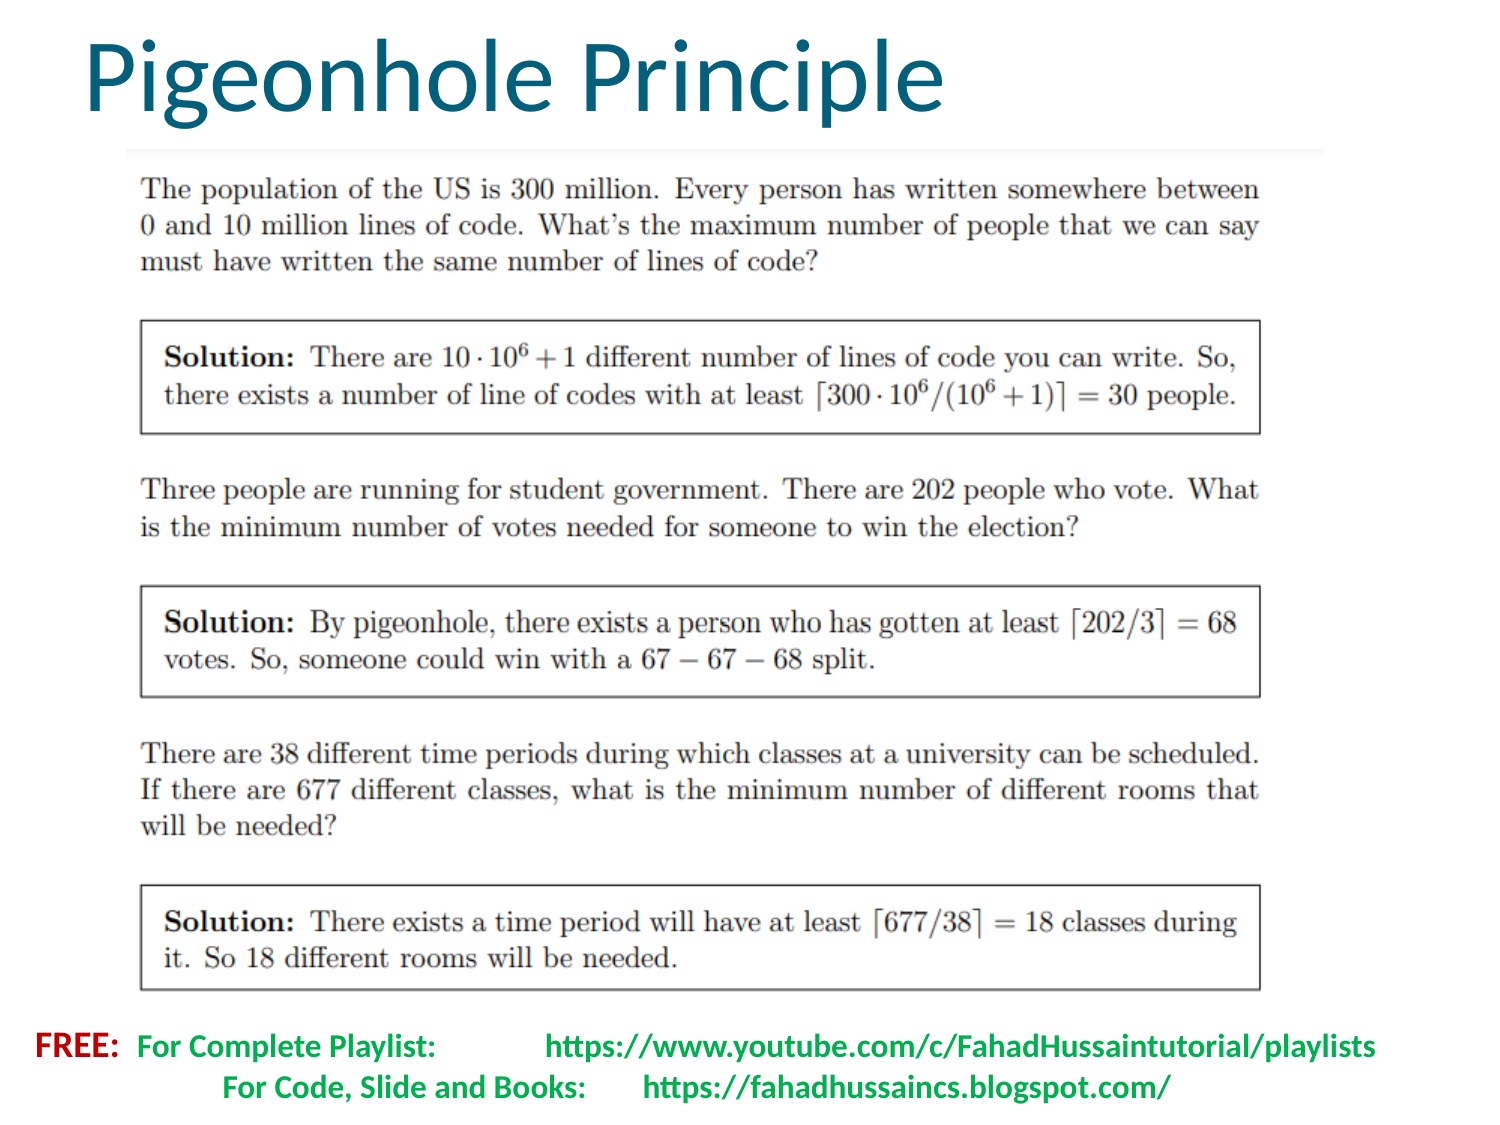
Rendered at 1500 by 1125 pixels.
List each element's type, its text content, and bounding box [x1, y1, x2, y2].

title Pigeonhole Principle [81, 0, 951, 164]
picture [126, 149, 1324, 1011]
text_box FREE: For Complete Playlist: https://www.youtube.com/c/FahadHussaintutorial/playlists For Code, Slide and Books: https://fahadhussaincs.blogspot.com/ [20, 1012, 1480, 1113]
